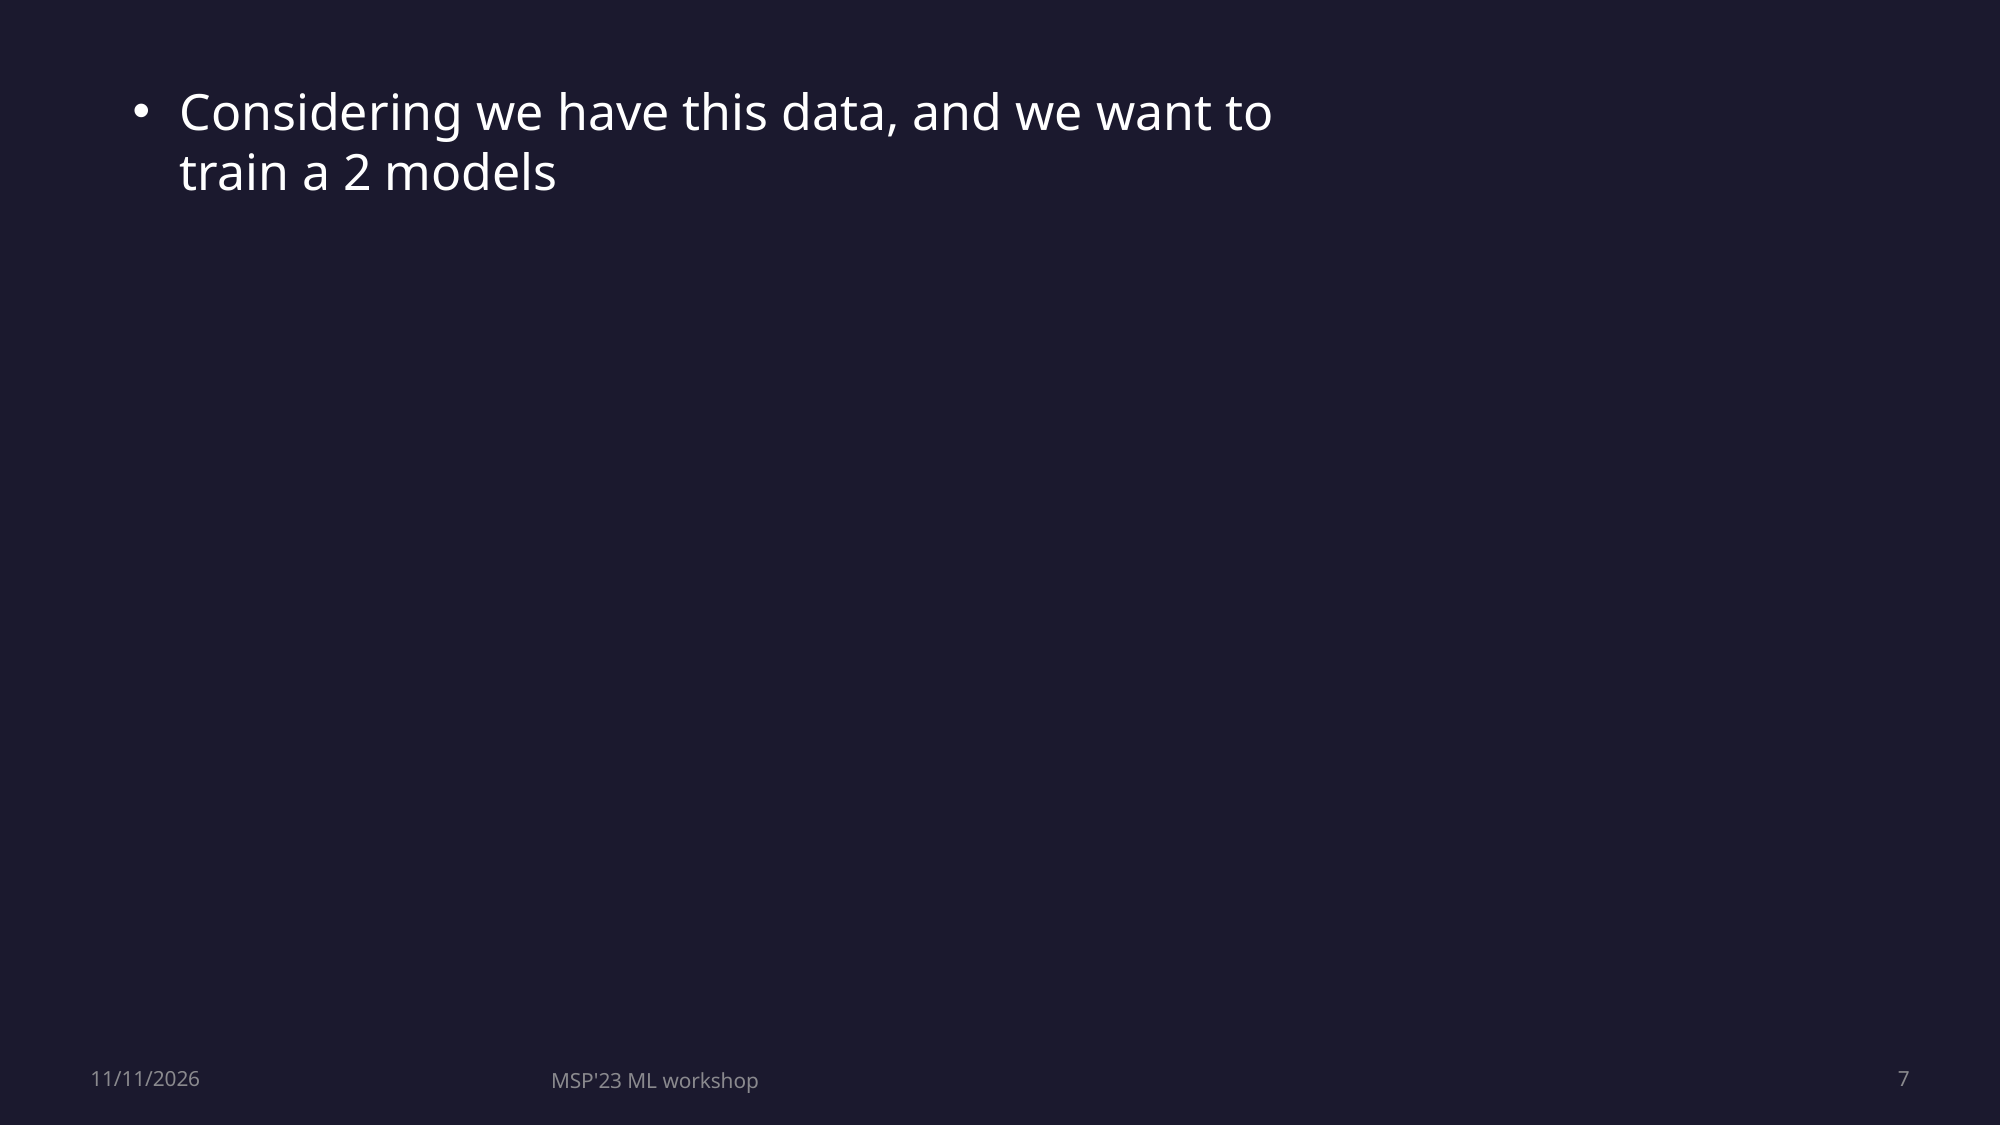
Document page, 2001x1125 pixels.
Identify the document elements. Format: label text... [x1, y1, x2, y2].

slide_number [90, 1067, 522, 1093]
text_box Considering we have this data, and we want to train a 2 models [117, 73, 1305, 208]
slide_number 7 [1632, 1067, 1910, 1093]
footer MSP'23 ML workshop [551, 1067, 1598, 1093]
